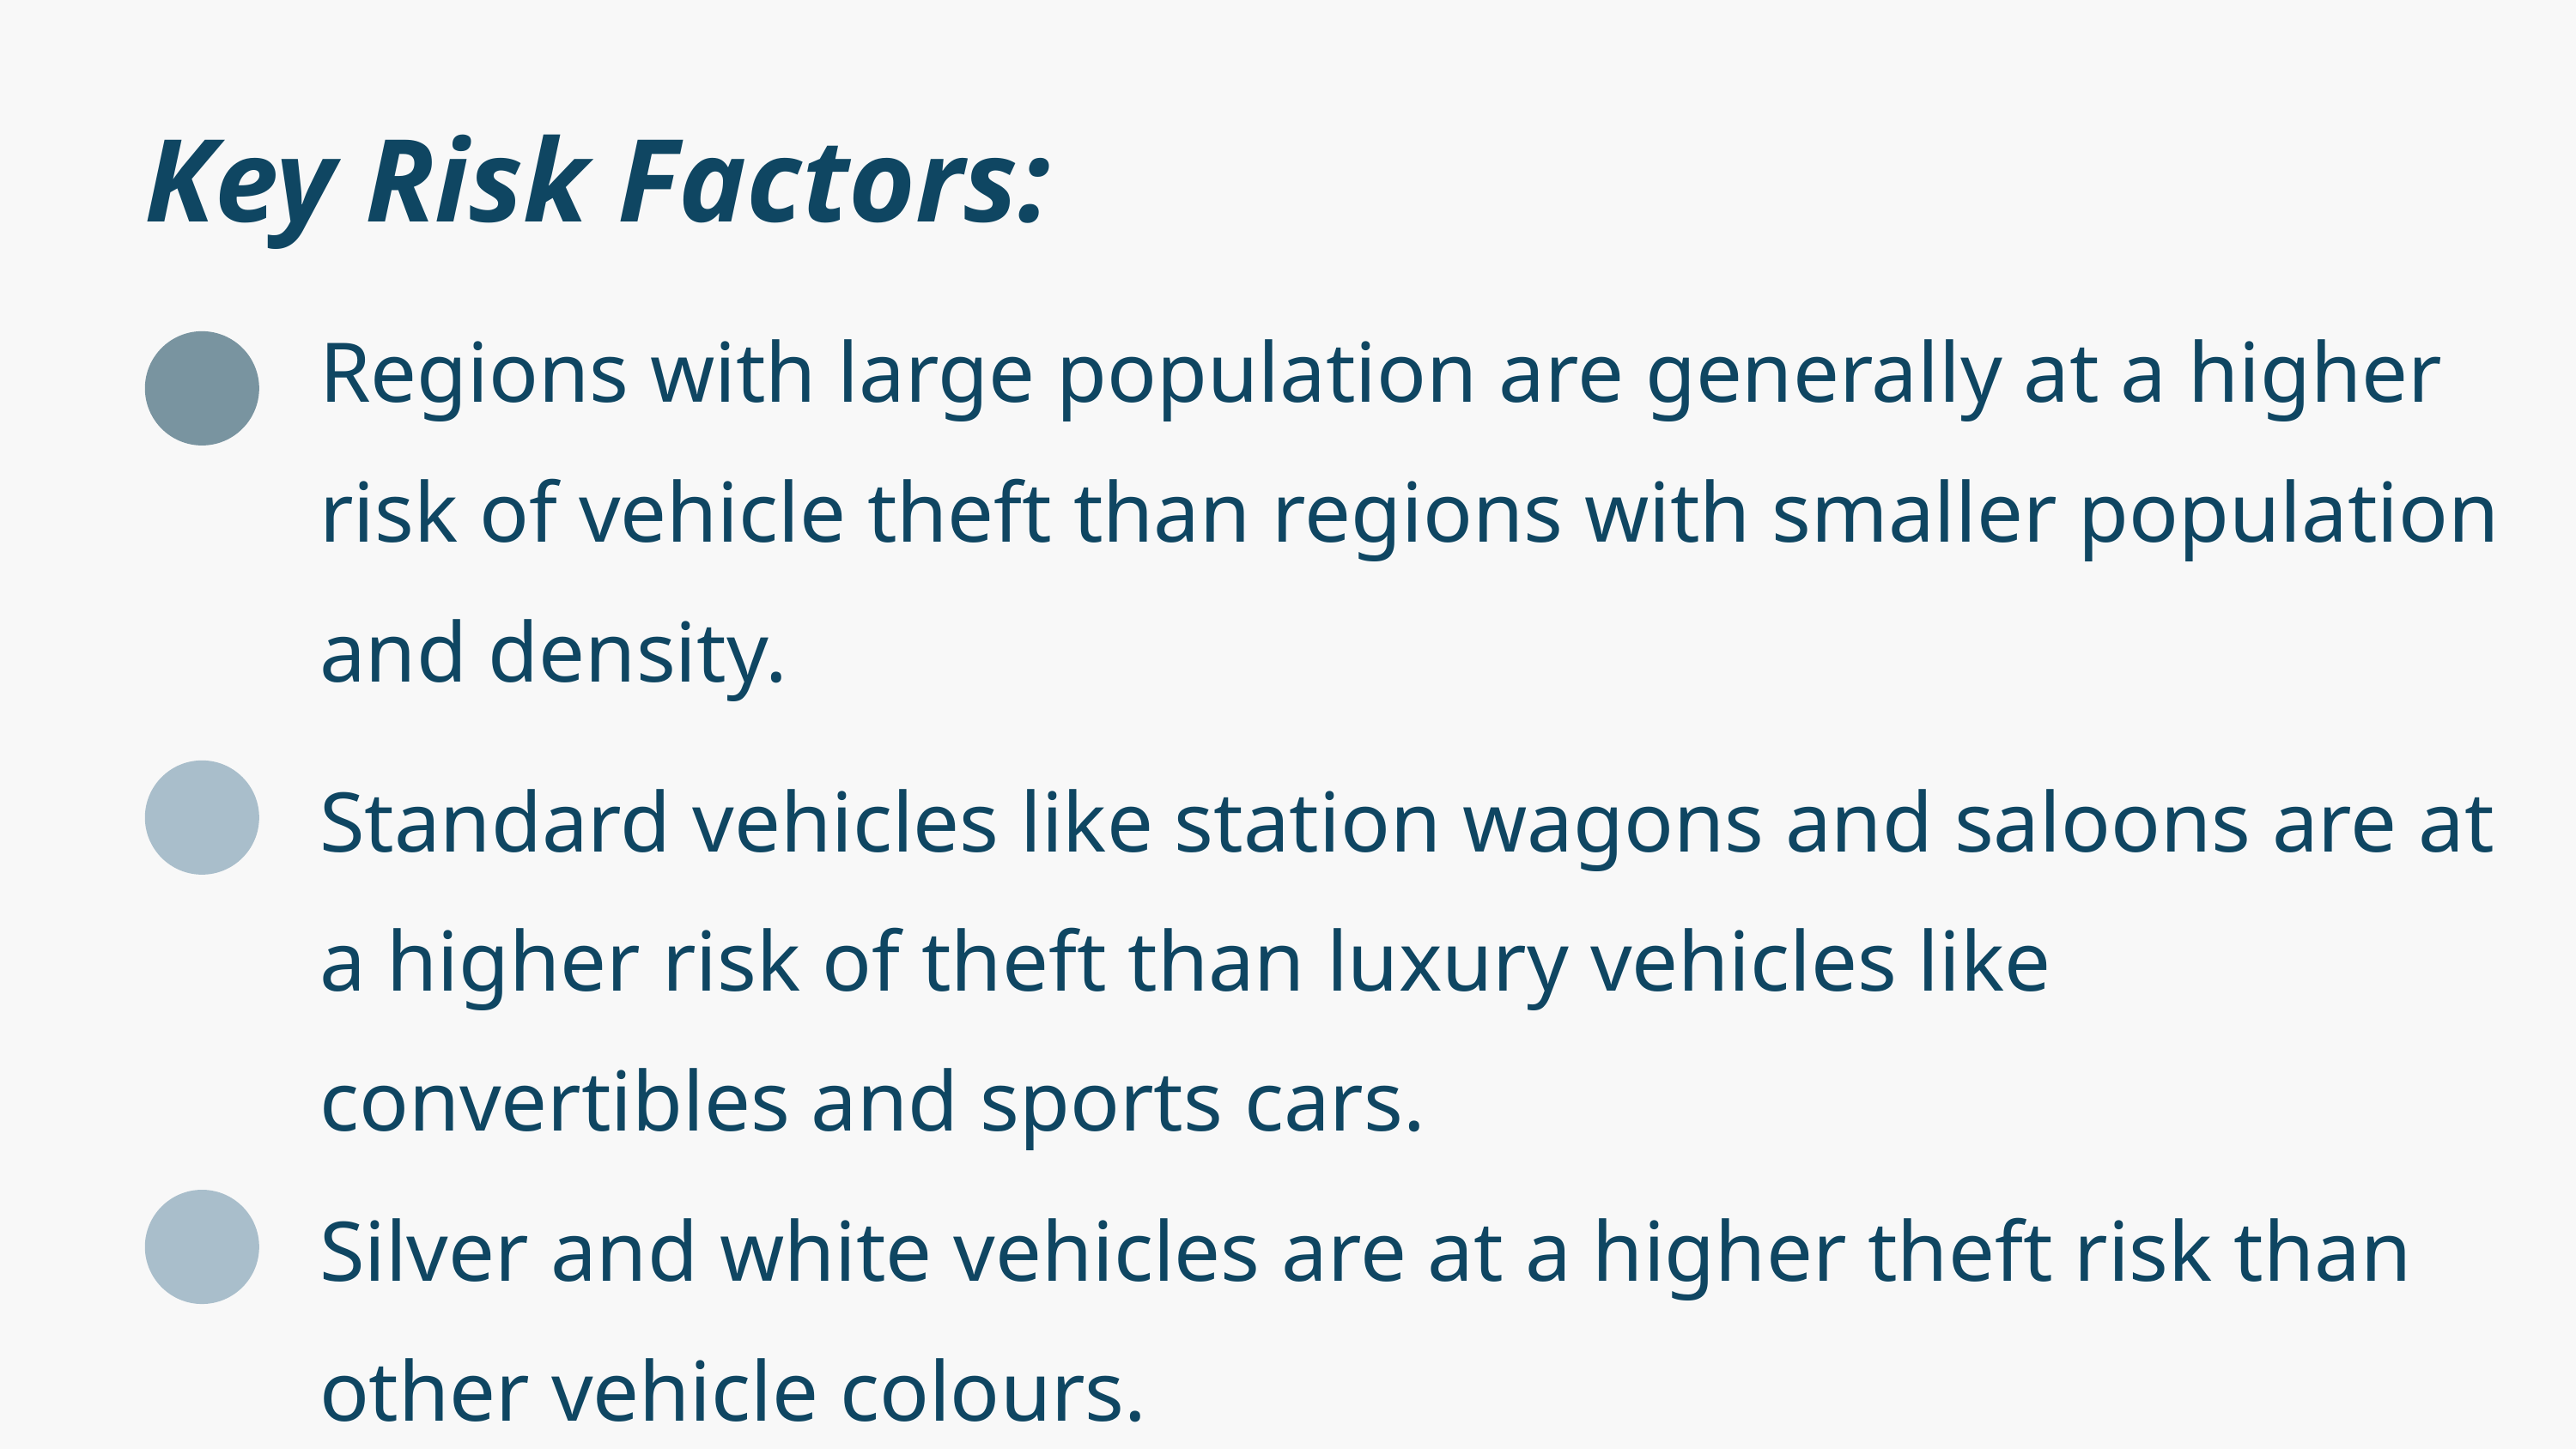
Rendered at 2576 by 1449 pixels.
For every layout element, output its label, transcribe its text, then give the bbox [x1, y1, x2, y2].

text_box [144, 760, 260, 876]
text_box Regions with large population are generally at a higher risk of vehicle theft than regions with smaller population and density. [319, 278, 2520, 699]
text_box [144, 330, 260, 446]
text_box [144, 1189, 260, 1305]
text_box Key Risk Factors: [144, 84, 1771, 246]
text_box Silver and white vehicles are at a higher theft risk than other vehicle colours. [319, 1158, 2520, 1438]
text_box Standard vehicles like station wagons and saloons are at a higher risk of theft than luxury vehicles like convertibles and sports cars. [319, 728, 2520, 1148]
